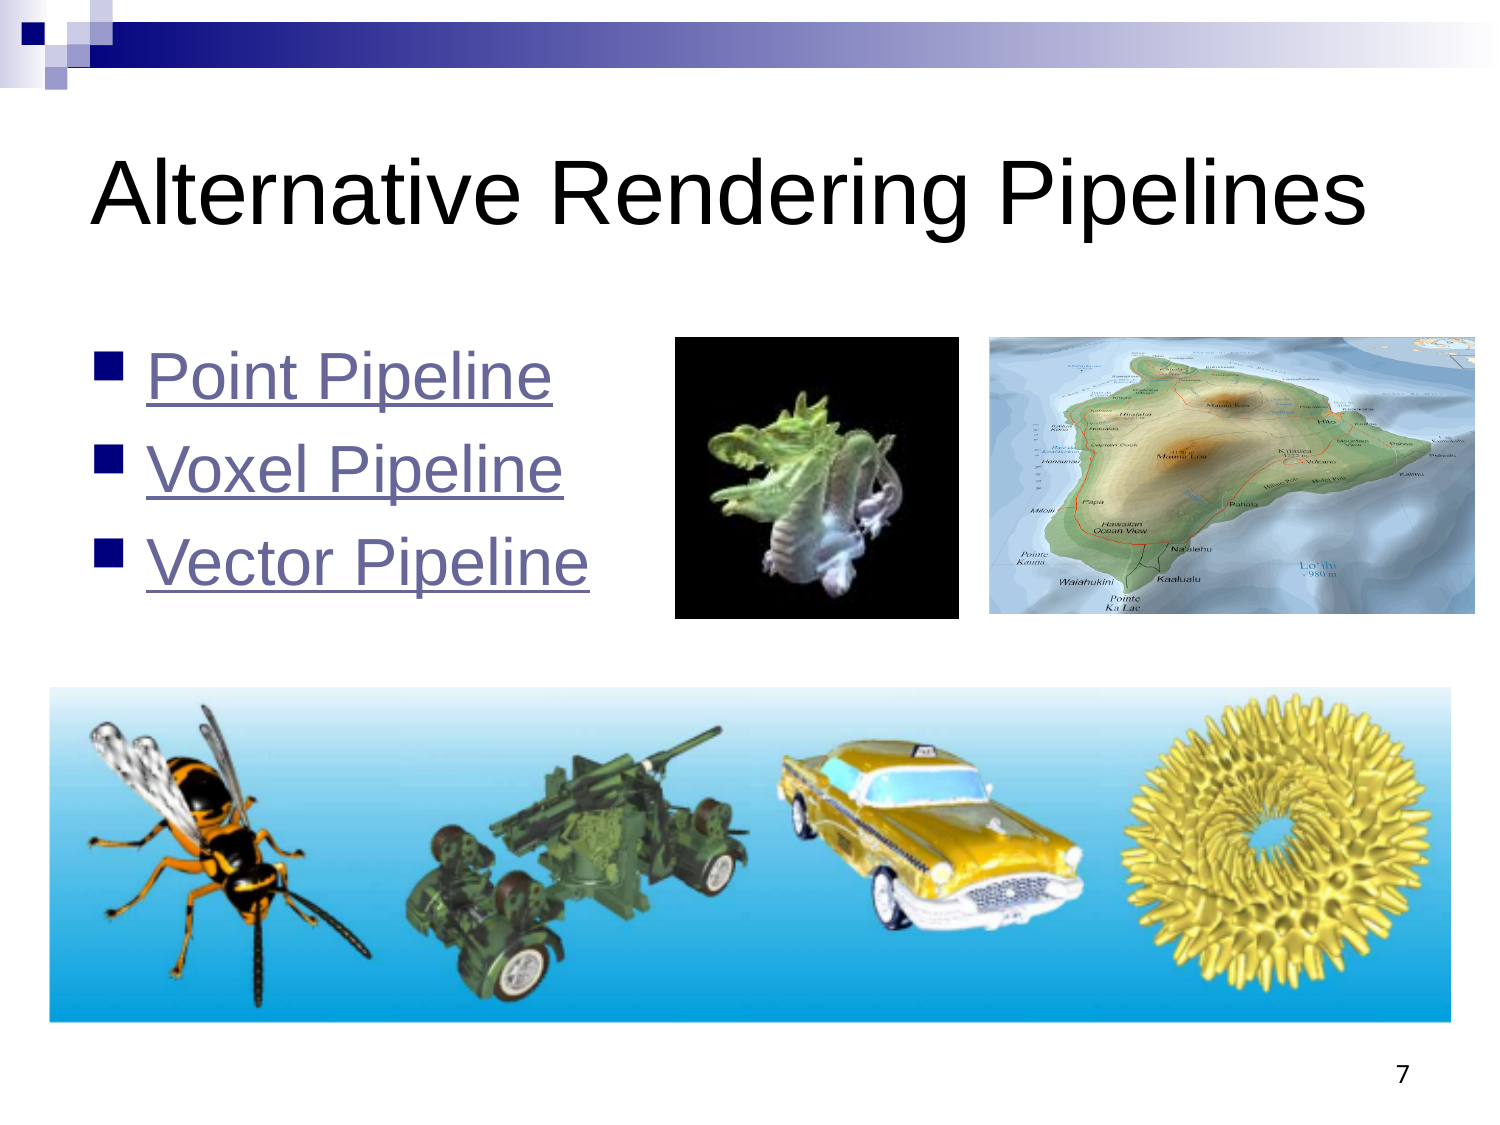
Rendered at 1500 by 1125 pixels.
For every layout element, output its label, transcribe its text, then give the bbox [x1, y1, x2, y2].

picture [48, 687, 1452, 1026]
title Alternative Rendering Pipelines [75, 75, 1425, 300]
list Point Pipeline Voxel Pipeline Vector Pipeline [75, 324, 1425, 685]
picture [989, 337, 1476, 614]
picture [674, 337, 959, 619]
slide_number 7 [1074, 1035, 1426, 1101]
